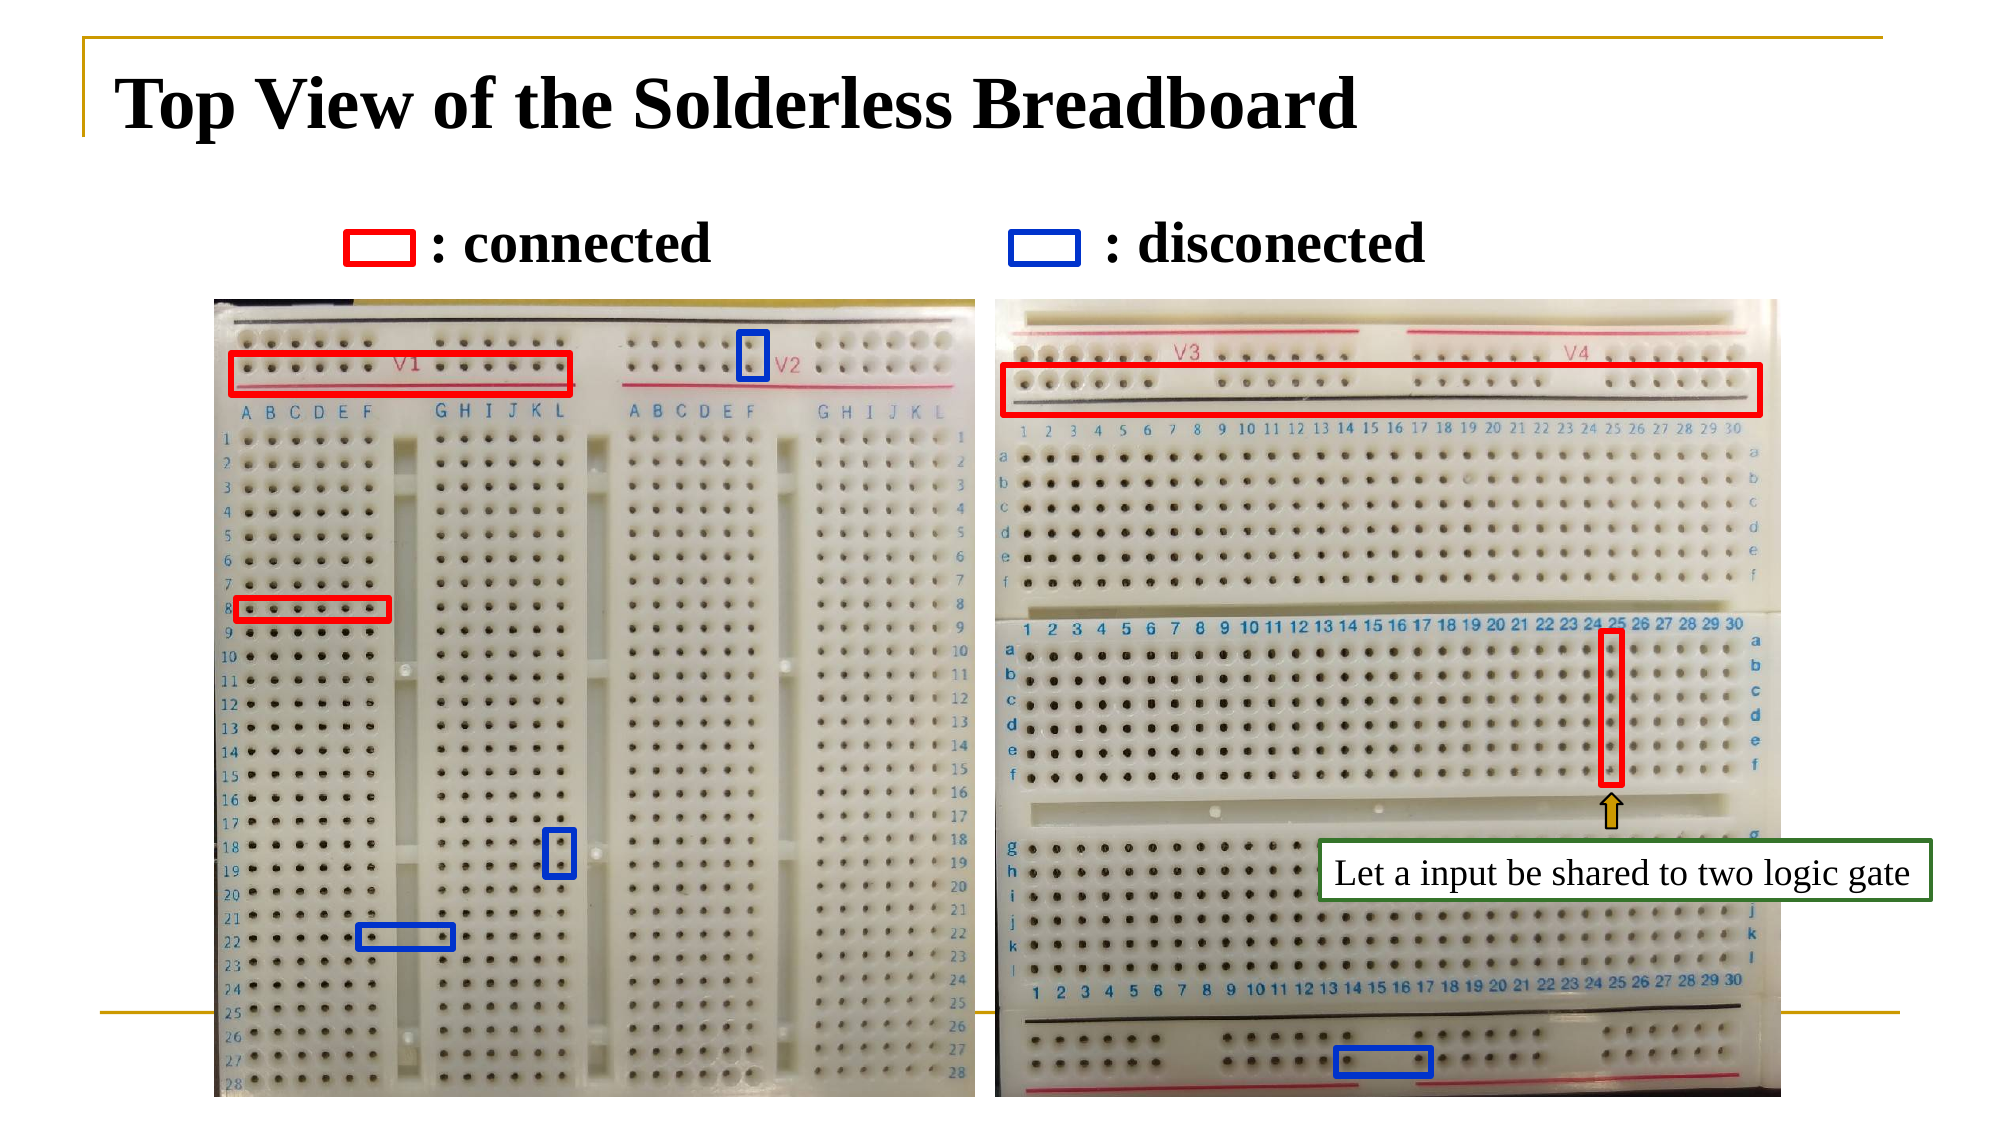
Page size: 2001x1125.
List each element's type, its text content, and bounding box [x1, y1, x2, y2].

title Top View of the Solderless Breadboard [99, 45, 1961, 244]
text_box [1011, 231, 1078, 264]
text_box [346, 232, 414, 265]
text_box Let a input be shared to two logic gate [1786, 838, 1933, 902]
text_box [214, 299, 975, 1098]
list : connected : disconected [283, 196, 1796, 946]
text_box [995, 298, 1781, 1098]
